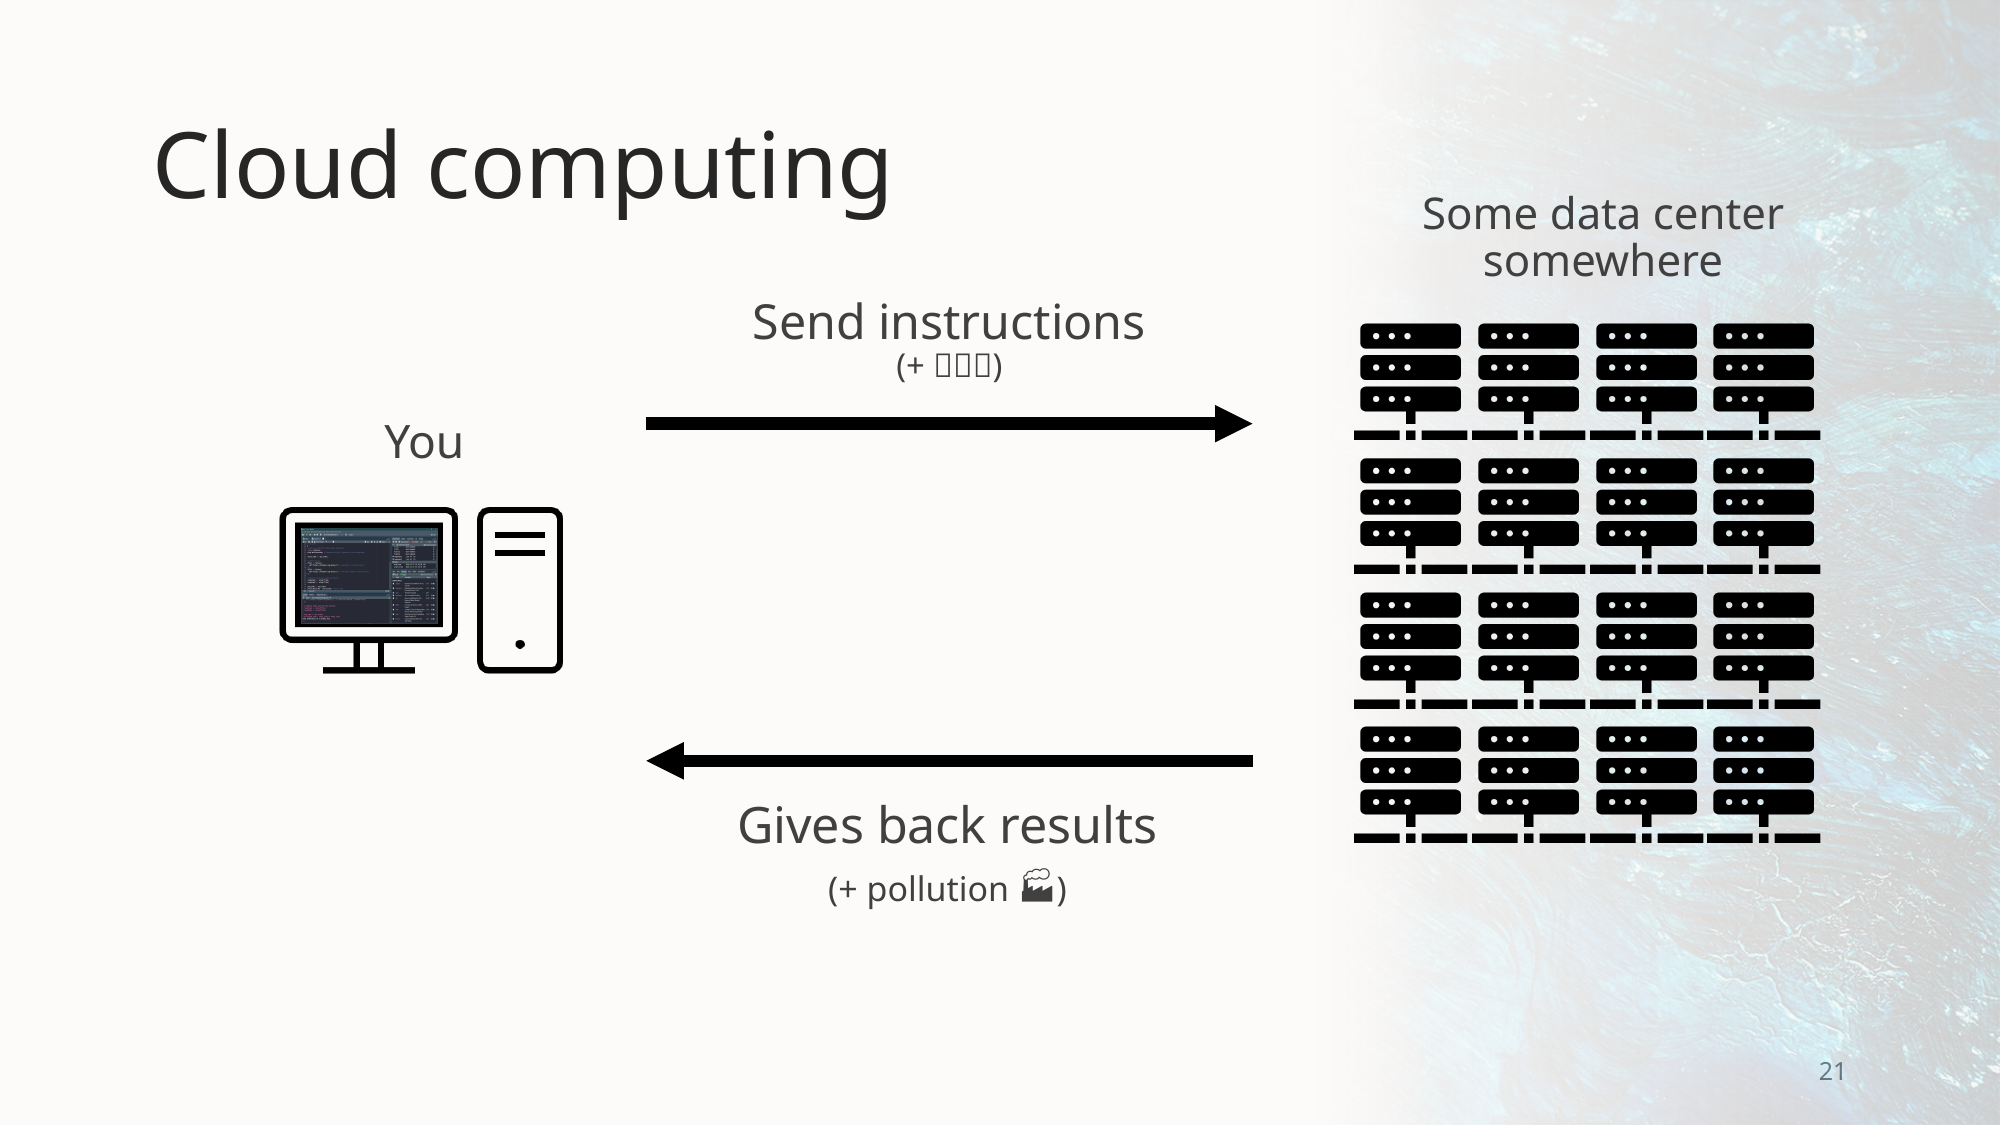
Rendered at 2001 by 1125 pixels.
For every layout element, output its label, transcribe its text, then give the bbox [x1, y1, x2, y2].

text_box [273, 445, 570, 742]
text_box Gives back results (+ pollution 🏭) [720, 792, 1175, 964]
text_box Send instructions (+ 💸💸💸) [722, 290, 1177, 423]
title Cloud computing [137, 59, 1286, 278]
list You [369, 411, 493, 445]
picture [1286, 0, 2000, 1125]
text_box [1334, 306, 1840, 861]
